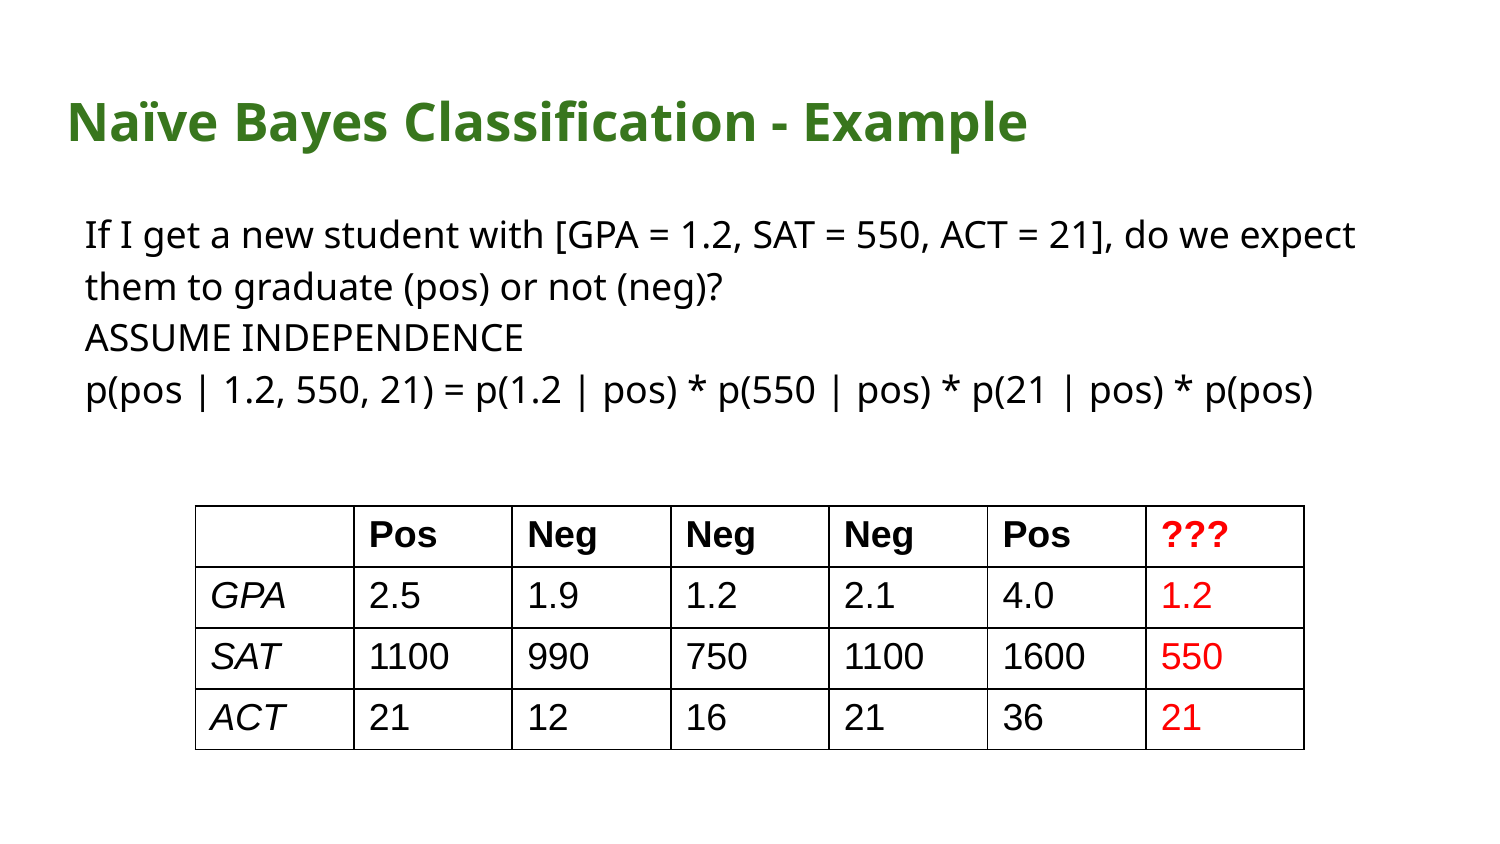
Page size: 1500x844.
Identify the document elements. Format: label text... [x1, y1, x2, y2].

table_cell 1600 [988, 629, 1145, 688]
table_cell 990 [513, 629, 670, 688]
table_cell 16 [672, 690, 828, 749]
table_cell 1100 [355, 629, 511, 688]
table_cell 4.0 [988, 568, 1145, 627]
table_header ??? [1147, 507, 1303, 566]
table_cell 1100 [830, 629, 987, 688]
table_header Neg [830, 507, 987, 566]
table_cell 1.9 [513, 568, 670, 627]
table_header Pos [988, 507, 1145, 566]
table_cell 36 [988, 690, 1145, 749]
table_cell 750 [672, 629, 828, 688]
table_header Pos [355, 507, 511, 566]
title Naïve Bayes Classification - Example [51, 72, 1449, 167]
table_header [196, 507, 353, 566]
table_cell 2.1 [830, 568, 987, 627]
table_header Neg [513, 507, 670, 566]
table_cell SAT [196, 629, 353, 688]
table_cell 2.5 [355, 568, 511, 627]
table_cell 12 [513, 690, 670, 749]
table_cell GPA [196, 568, 353, 627]
table_cell 1.2 [672, 568, 828, 627]
table_cell 21 [830, 690, 987, 749]
table_header Neg [672, 507, 828, 566]
list If I get a new student with [GPA = 1.2, SAT = 550, ACT = 21], do we expect them to graduate (pos) or not (neg)? ASSUME INDEPENDENCE p(pos | 1.2, 550, 21) = p(1.2 | pos) * p(550 | pos) * p(21 | pos) * p(pos) [51, 189, 1449, 750]
table_cell 21 [355, 690, 511, 749]
table_cell 550 [1147, 629, 1303, 688]
table_cell 1.2 [1147, 568, 1303, 627]
table_cell ACT [196, 690, 353, 749]
table_cell 21 [1147, 690, 1303, 749]
